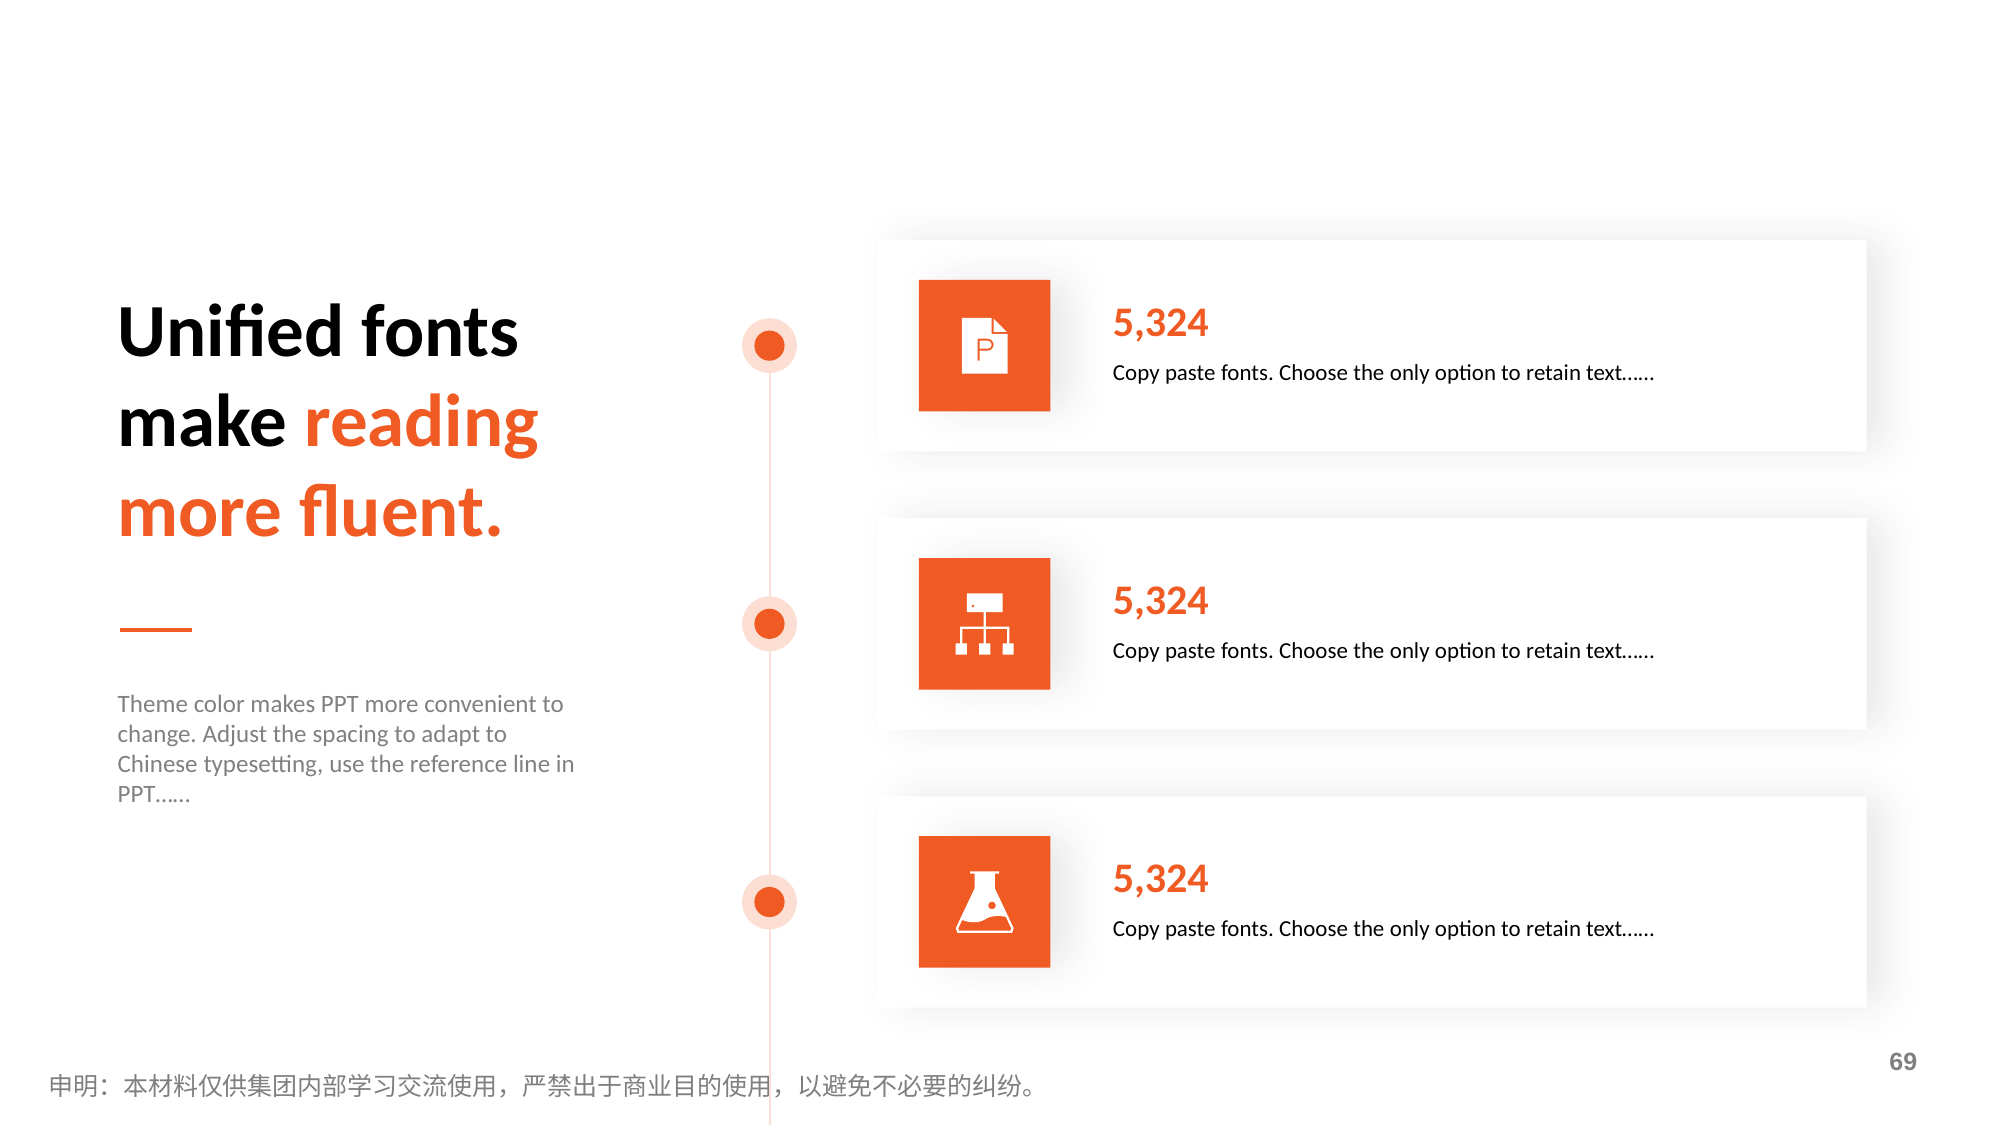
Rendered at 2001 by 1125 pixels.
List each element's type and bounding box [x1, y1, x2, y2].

text_box [102, 239, 1867, 1125]
